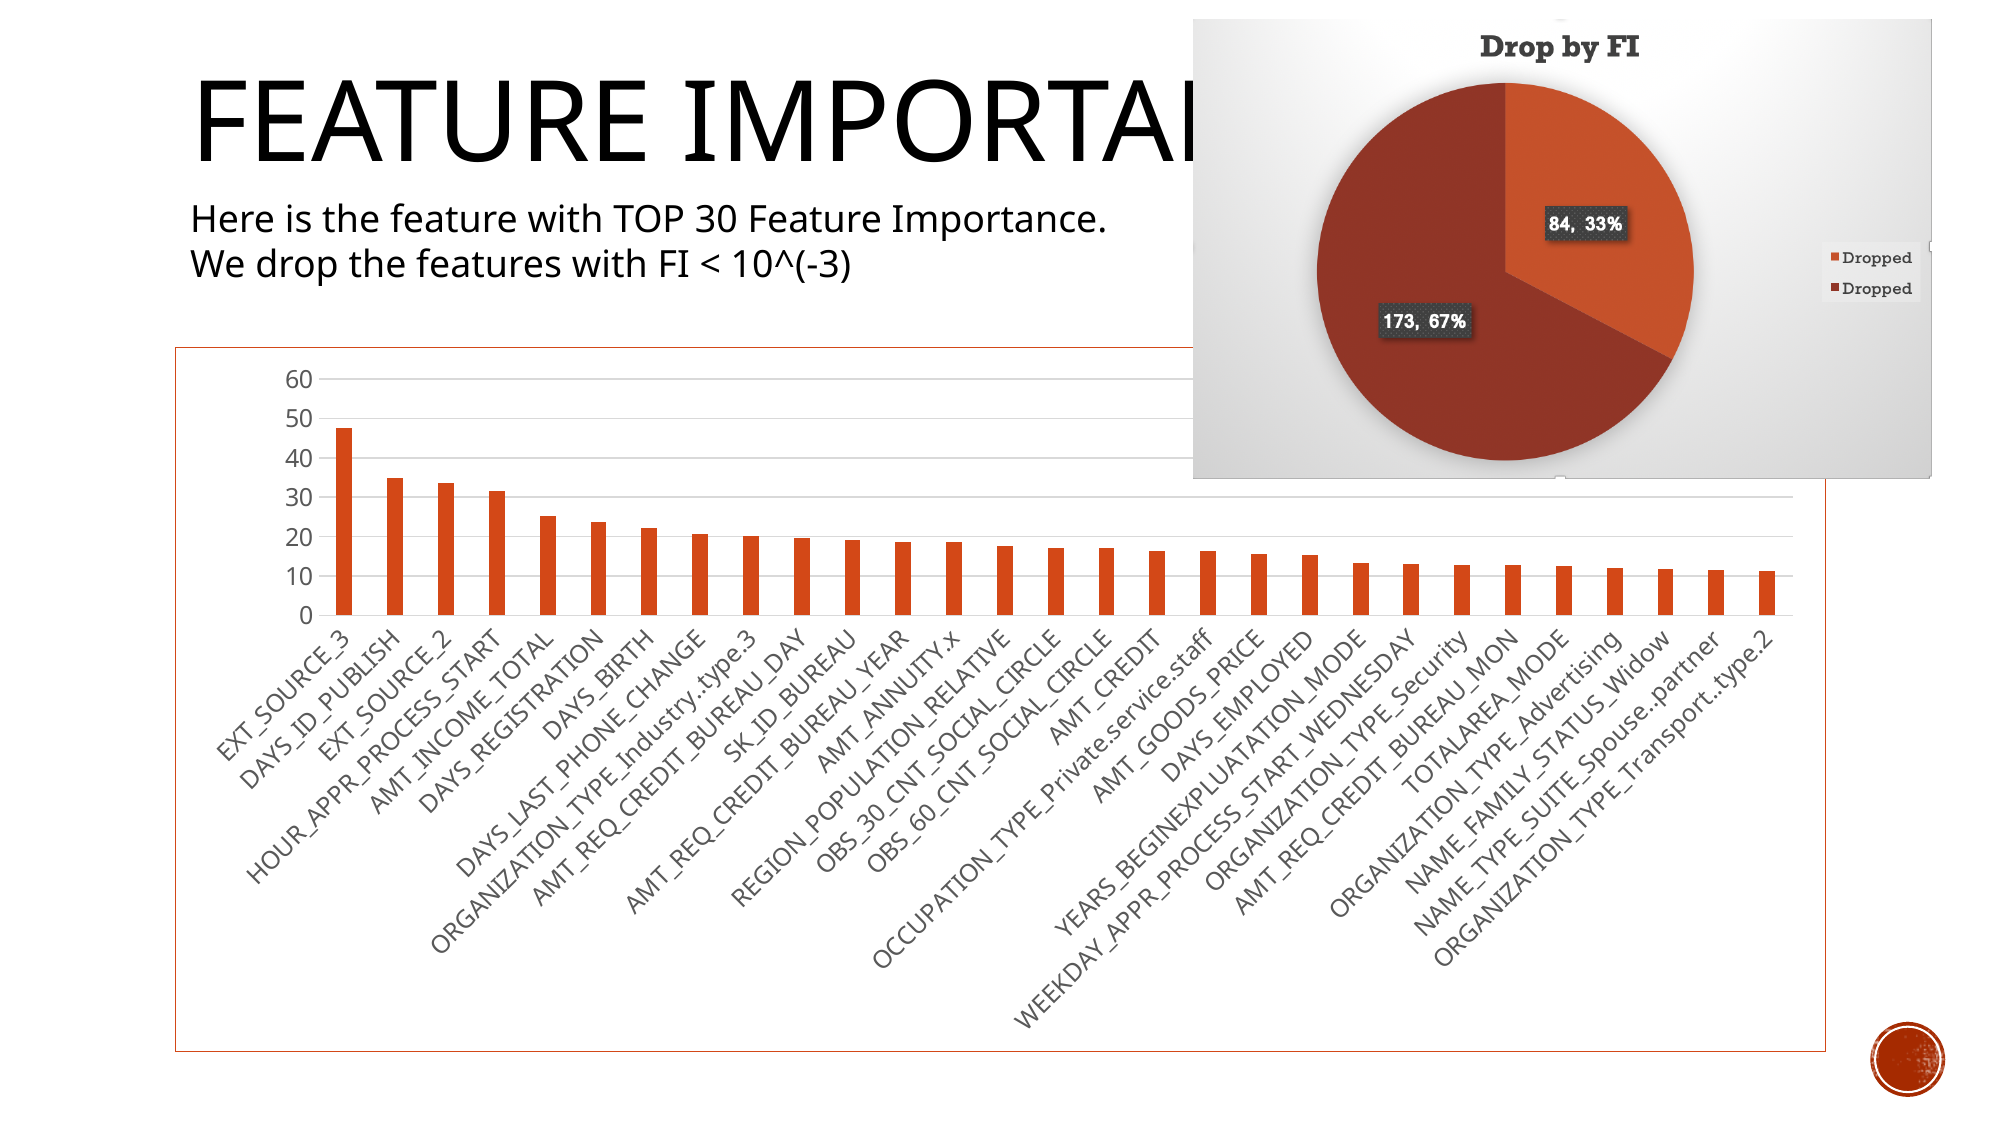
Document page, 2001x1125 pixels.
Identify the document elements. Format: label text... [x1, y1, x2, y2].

title Feature Importance [175, 19, 1193, 187]
chart [176, 349, 1824, 1051]
picture [1193, 19, 1932, 479]
text_box Here is the feature with TOP 30 Feature Importance. We drop the features with FI < 10^(-3) [175, 187, 1193, 293]
